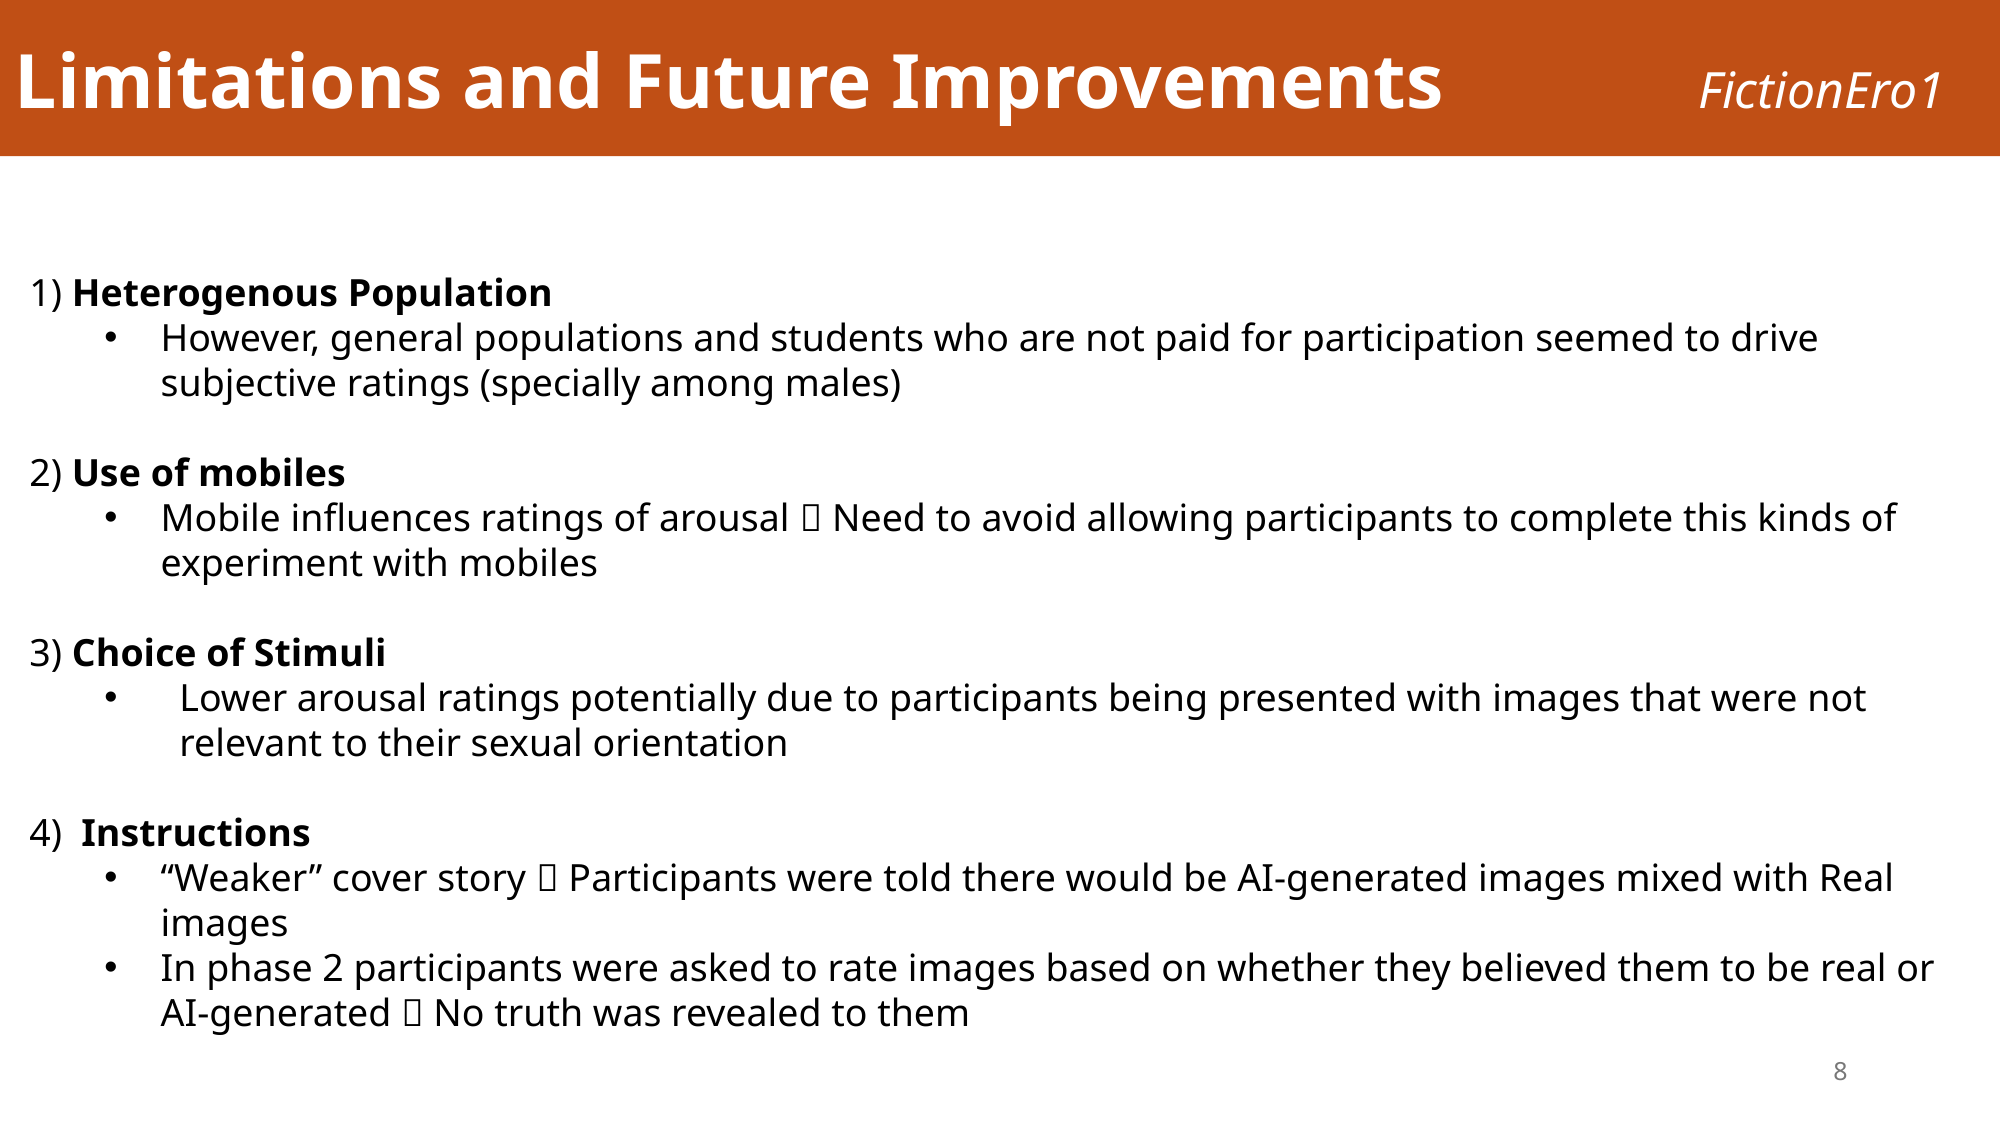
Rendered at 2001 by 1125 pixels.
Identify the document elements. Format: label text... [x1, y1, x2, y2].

slide_number 8 [1412, 1042, 1863, 1103]
text_box 1) Heterogenous Population However, general populations and students who are not paid for participation seemed to drive subjective ratings (specially among males) 2) Use of mobiles Mobile influences ratings of arousal  Need to avoid allowing participants to complete this kinds of experiment with mobiles 3) Choice of Stimuli Lower arousal ratings potentially due to participants being presented with images that were not relevant to their sexual orientation 4) Instructions “Weaker” cover story  Participants were told there would be AI-generated images mixed with Real images In phase 2 participants were asked to rate images based on whether they believed them to be real or AI-generated  No truth was revealed to them [14, 261, 2000, 1042]
text_box Limitations and Future Improvements FictionEro1 [0, 0, 2000, 158]
